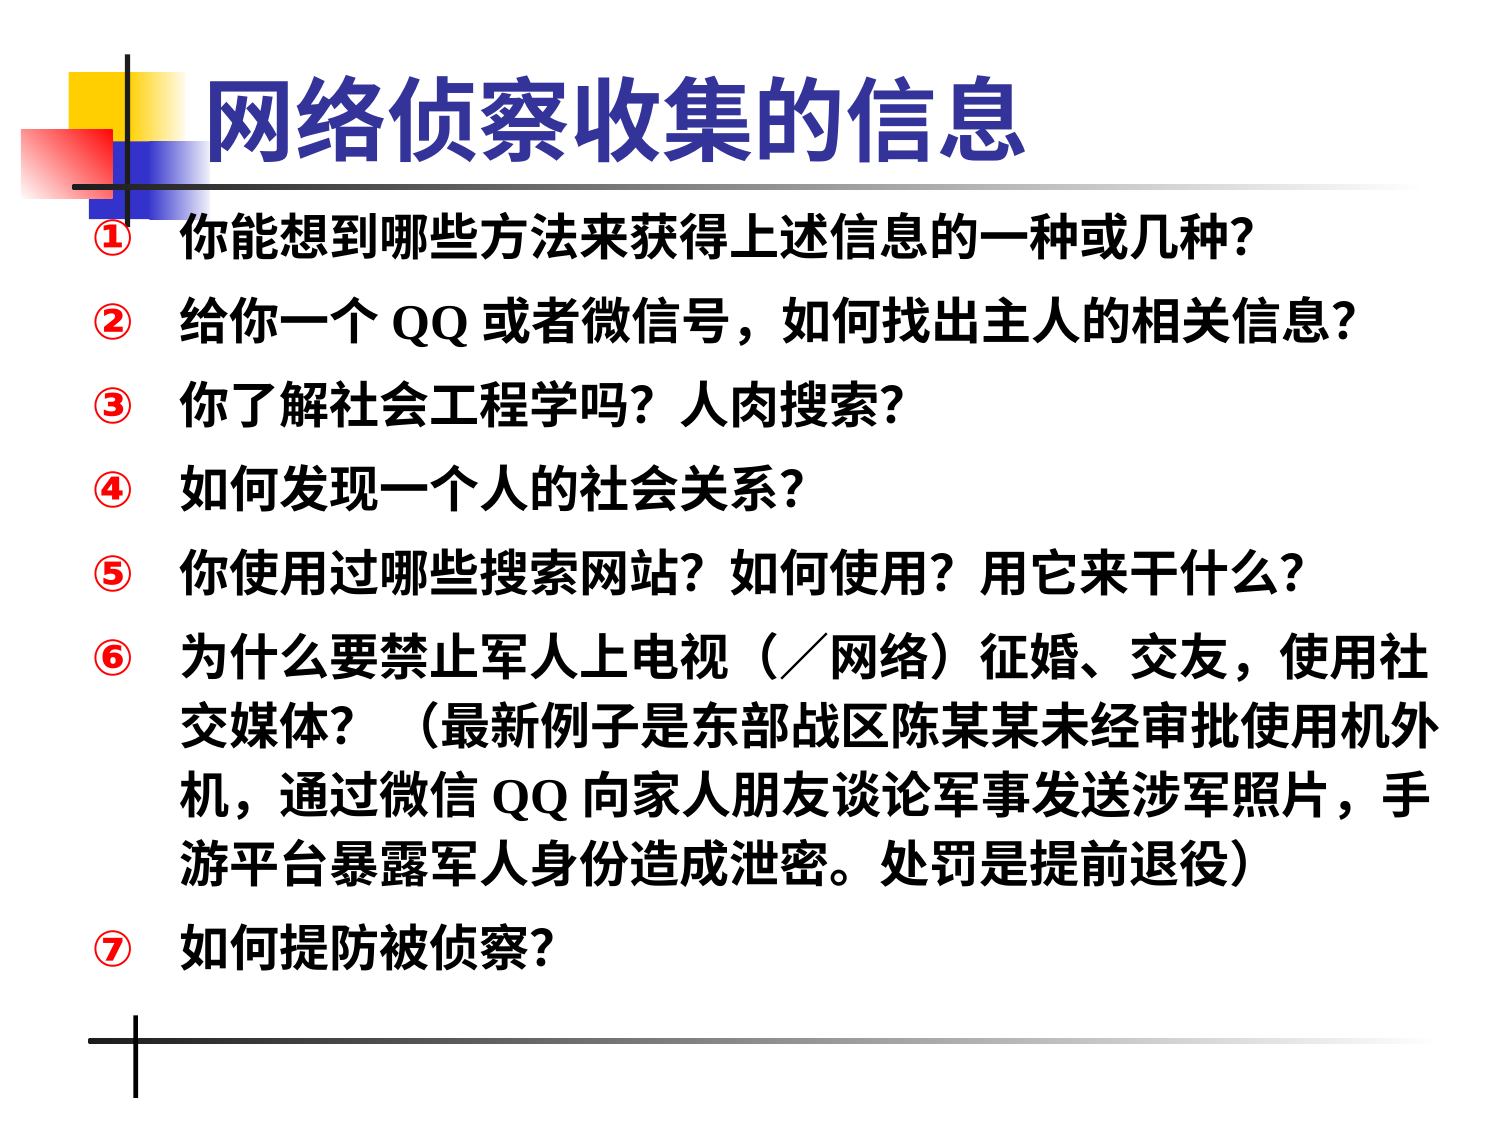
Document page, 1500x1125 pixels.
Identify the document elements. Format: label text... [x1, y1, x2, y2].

text_box 你能想到哪些方法来获得上述信息的一种或几种？ 给你一个QQ或者微信号，如何找出主人的相关信息？ 你了解社会工程学吗？人肉搜索？ 如何发现一个人的社会关系？ 你使用过哪些搜索网站？如何使用？用它来干什么？ 为什么要禁止军人上电视（／网络）征婚、交友，使用社交媒体？ （最新例子是东部战区陈某某未经审批使用机外机，通过微信QQ向家人朋友谈论军事发送涉军照片，手游平台暴露军人身份造成泄密。处罚是提前退役） 如何提防被侦察？ [76, 188, 1459, 1049]
title 网络侦察收集的信息 [188, 23, 1468, 181]
